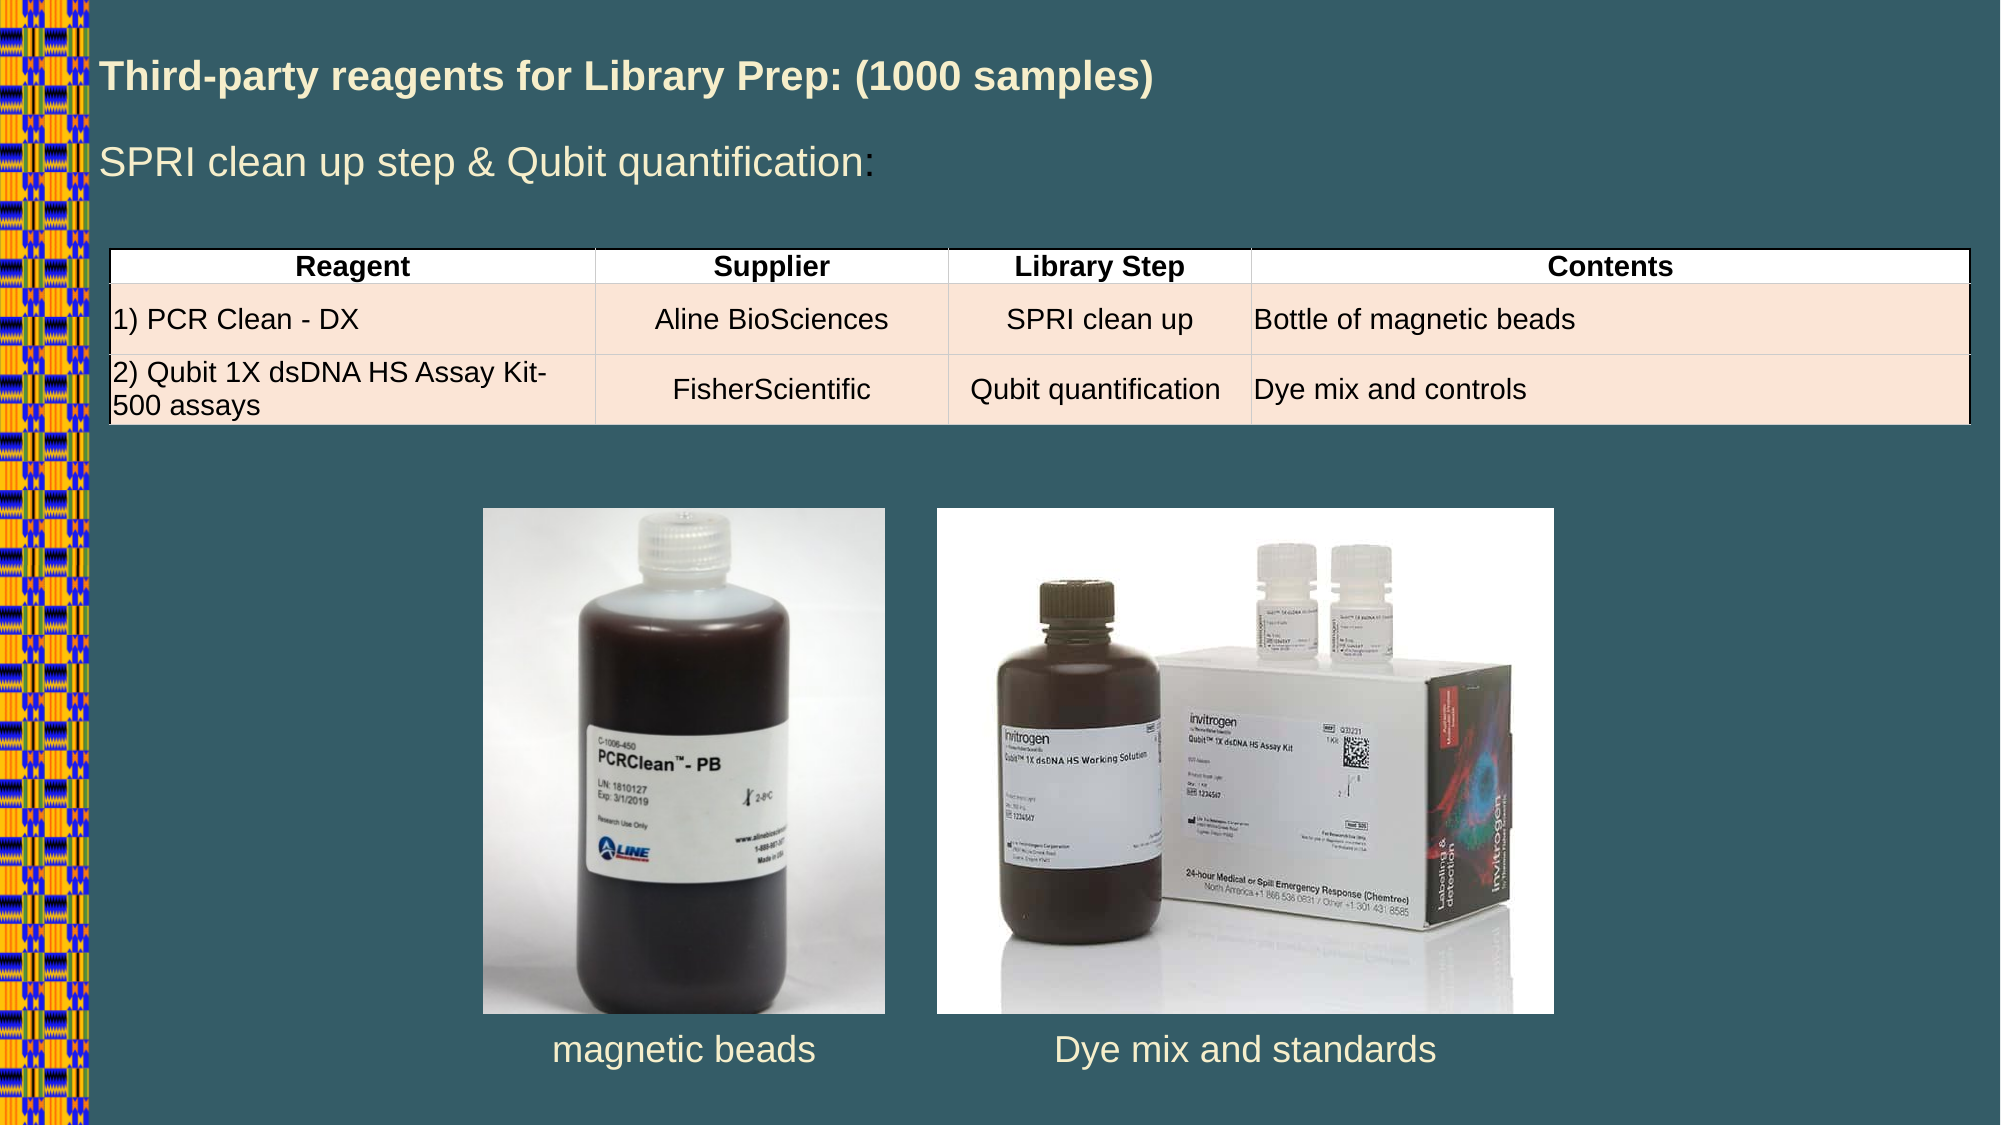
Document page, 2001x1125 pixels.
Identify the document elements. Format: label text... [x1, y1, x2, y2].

table_cell FisherScientific [596, 355, 948, 424]
table_cell Qubit quantification [949, 355, 1251, 424]
table_header Library Step [949, 250, 1251, 283]
text_box Dye mix and standards [994, 1021, 1497, 1077]
text_box Third-party reagents for Library Prep: (1000 samples) [84, 40, 1525, 206]
picture [0, 0, 2001, 1125]
table_cell Aline BioSciences [596, 284, 948, 354]
table_cell Dye mix and controls [1252, 355, 1969, 424]
table_header Reagent [111, 250, 595, 283]
table_cell SPRI clean up [949, 284, 1251, 354]
table_cell 2) Qubit 1X dsDNA HS Assay Kit-500 assays [111, 355, 595, 424]
table_cell Bottle of magnetic beads [1252, 284, 1969, 354]
table_header Supplier [596, 250, 948, 283]
table_cell 1) PCR Clean - DX [111, 284, 595, 354]
text_box magnetic beads [499, 1021, 870, 1077]
table_header Contents [1252, 250, 1969, 283]
text_box SPRI clean up step & Qubit quantification: [84, 127, 1285, 193]
